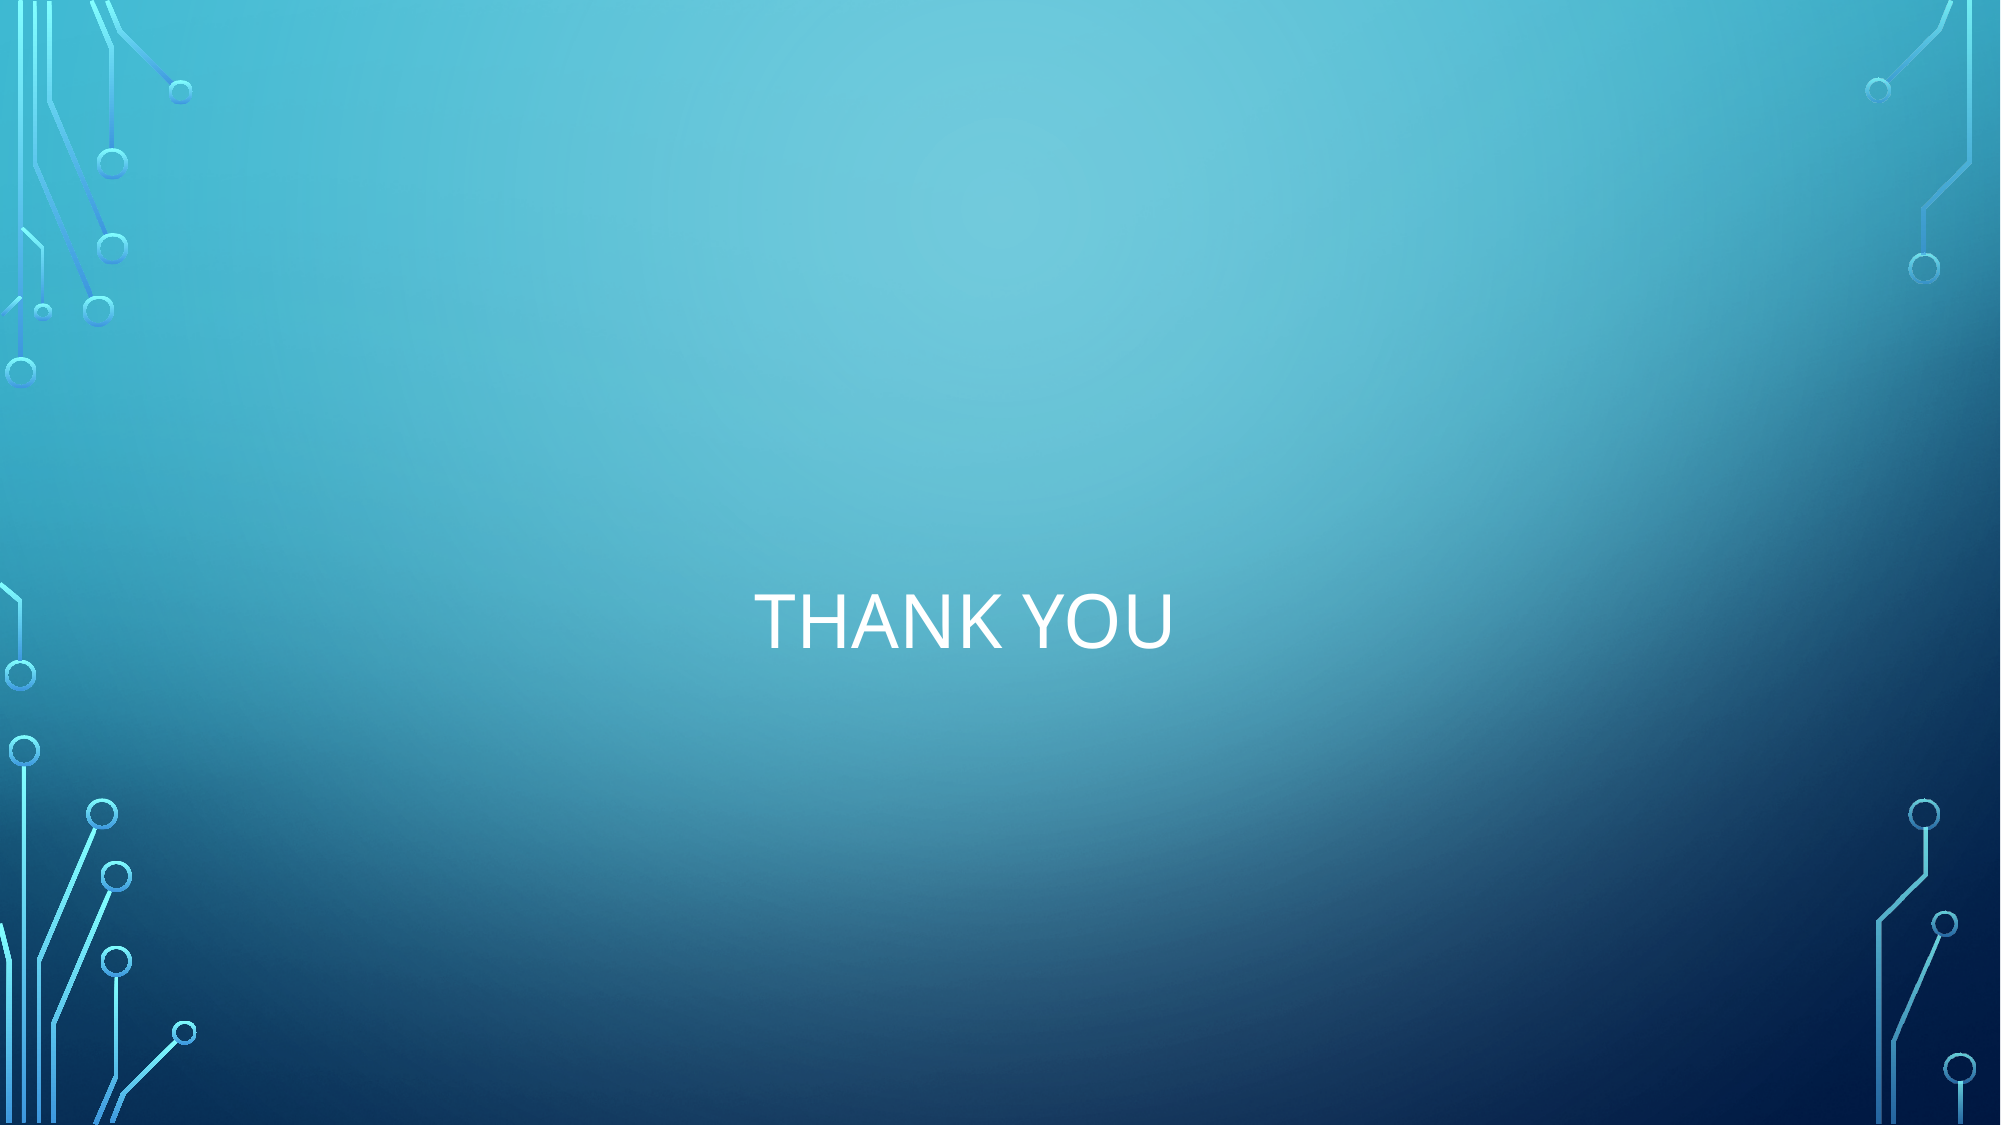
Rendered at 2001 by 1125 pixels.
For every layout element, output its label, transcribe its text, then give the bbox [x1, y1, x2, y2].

title Thank you [153, 503, 1779, 746]
